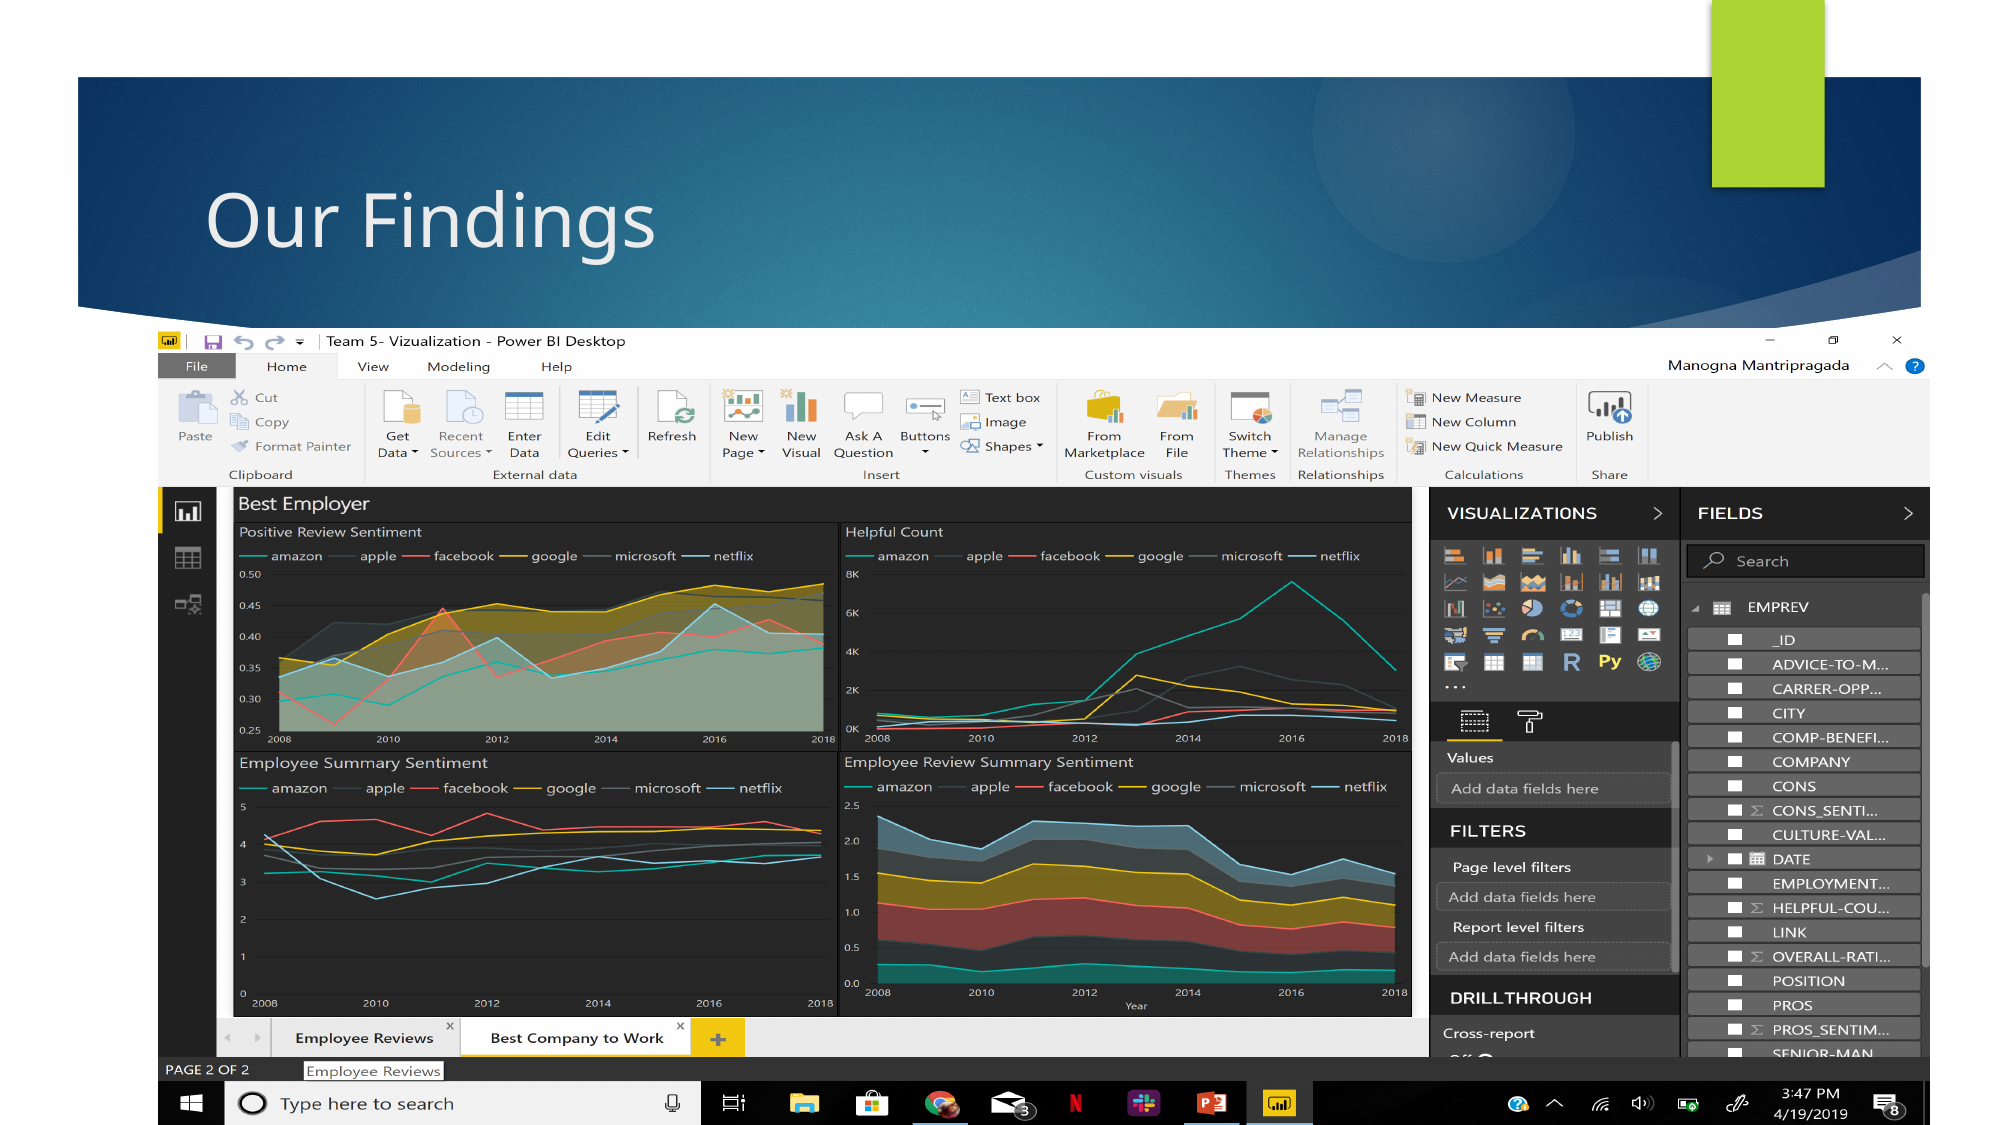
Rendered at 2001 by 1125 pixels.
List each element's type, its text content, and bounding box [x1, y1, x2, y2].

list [157, 328, 1930, 1125]
title Our Findings [189, 159, 1627, 276]
